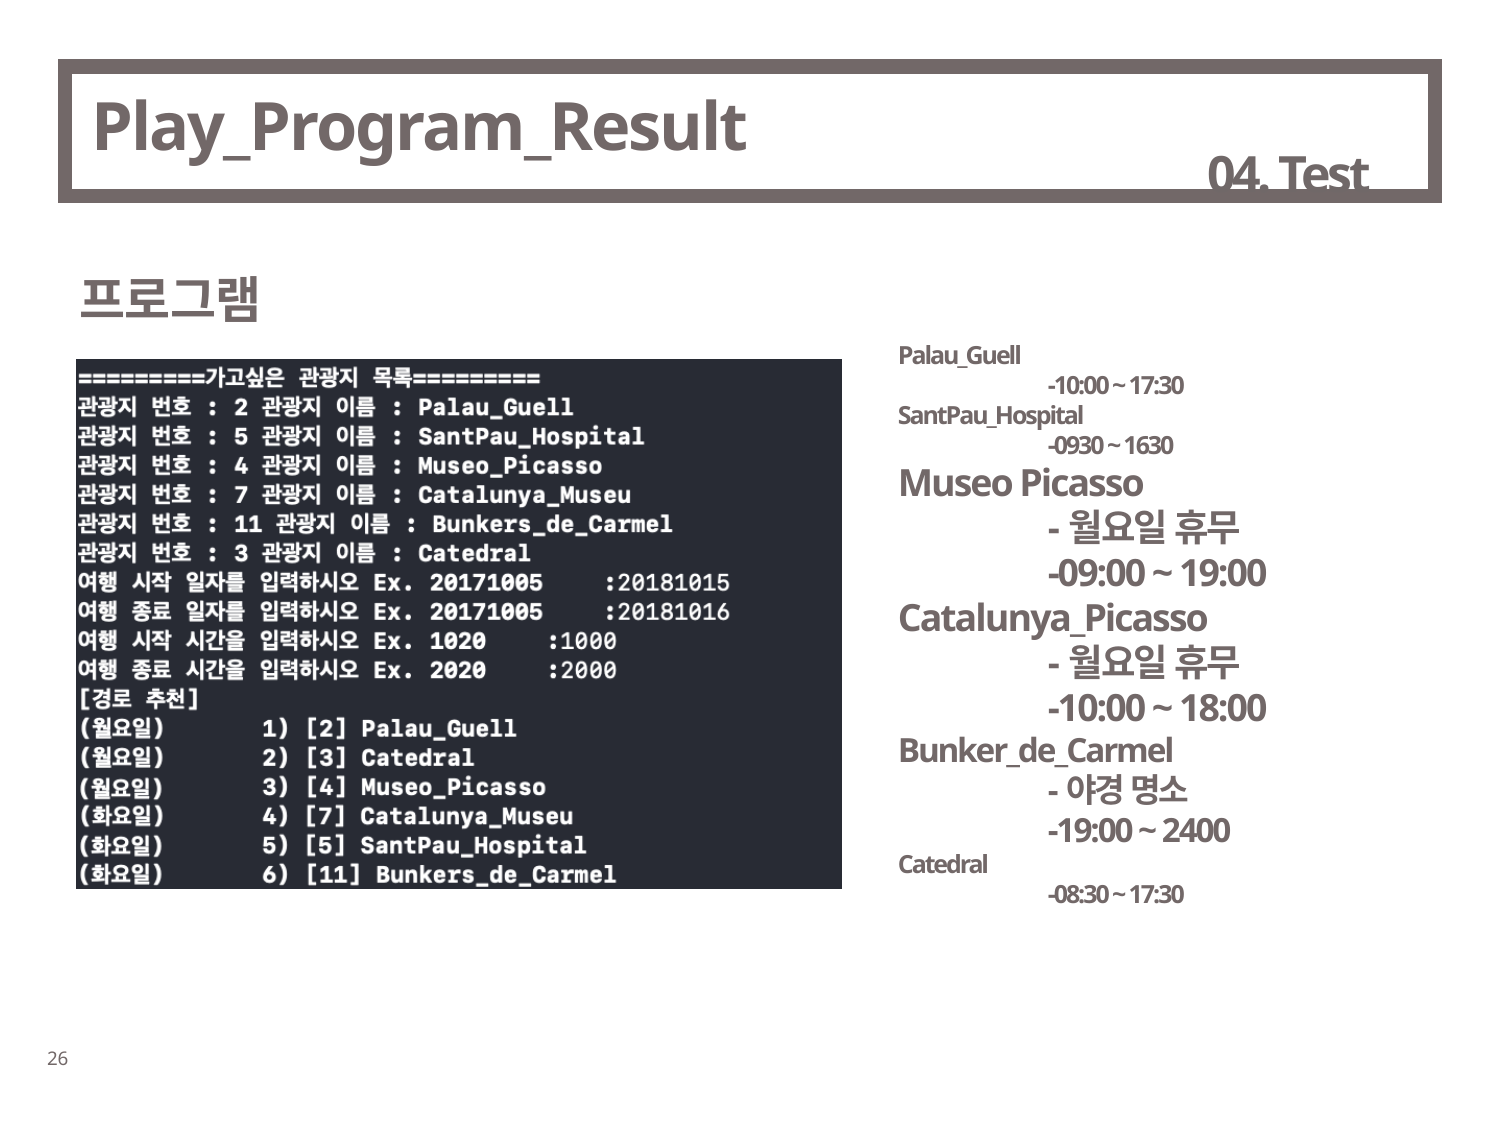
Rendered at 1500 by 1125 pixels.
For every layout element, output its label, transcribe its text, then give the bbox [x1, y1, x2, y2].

picture [76, 359, 842, 889]
text_box Palau_Guell -10:00 ~ 17:30 SantPau_Hospital -0930 ~ 1630 Museo Picasso -월요일 휴무 -09:00 ~ 19:00 Catalunya_Picasso -월요일 휴무 -10:00 ~ 18:00 Bunker_de_Carmel -야경 명소 -19:00 ~ 2400 Catedral -08:30 ~ 17:30 [883, 332, 1407, 944]
text_box 04. Test [903, 78, 1386, 256]
text_box 프로그램 [64, 230, 290, 336]
text_box [63, 64, 1437, 198]
